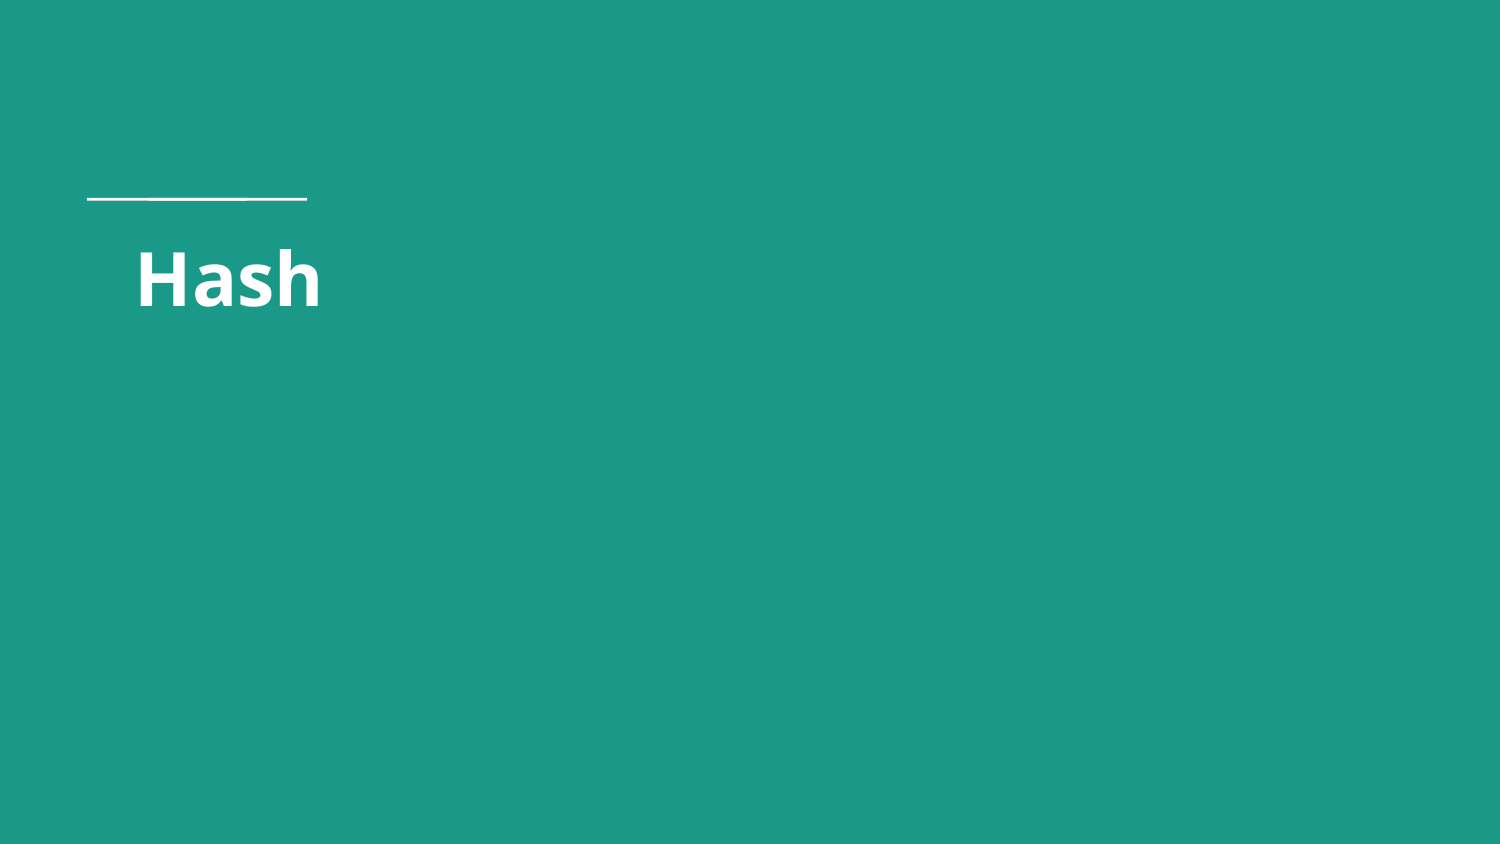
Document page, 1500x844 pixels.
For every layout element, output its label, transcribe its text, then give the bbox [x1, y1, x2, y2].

title Hash [119, 216, 1381, 466]
